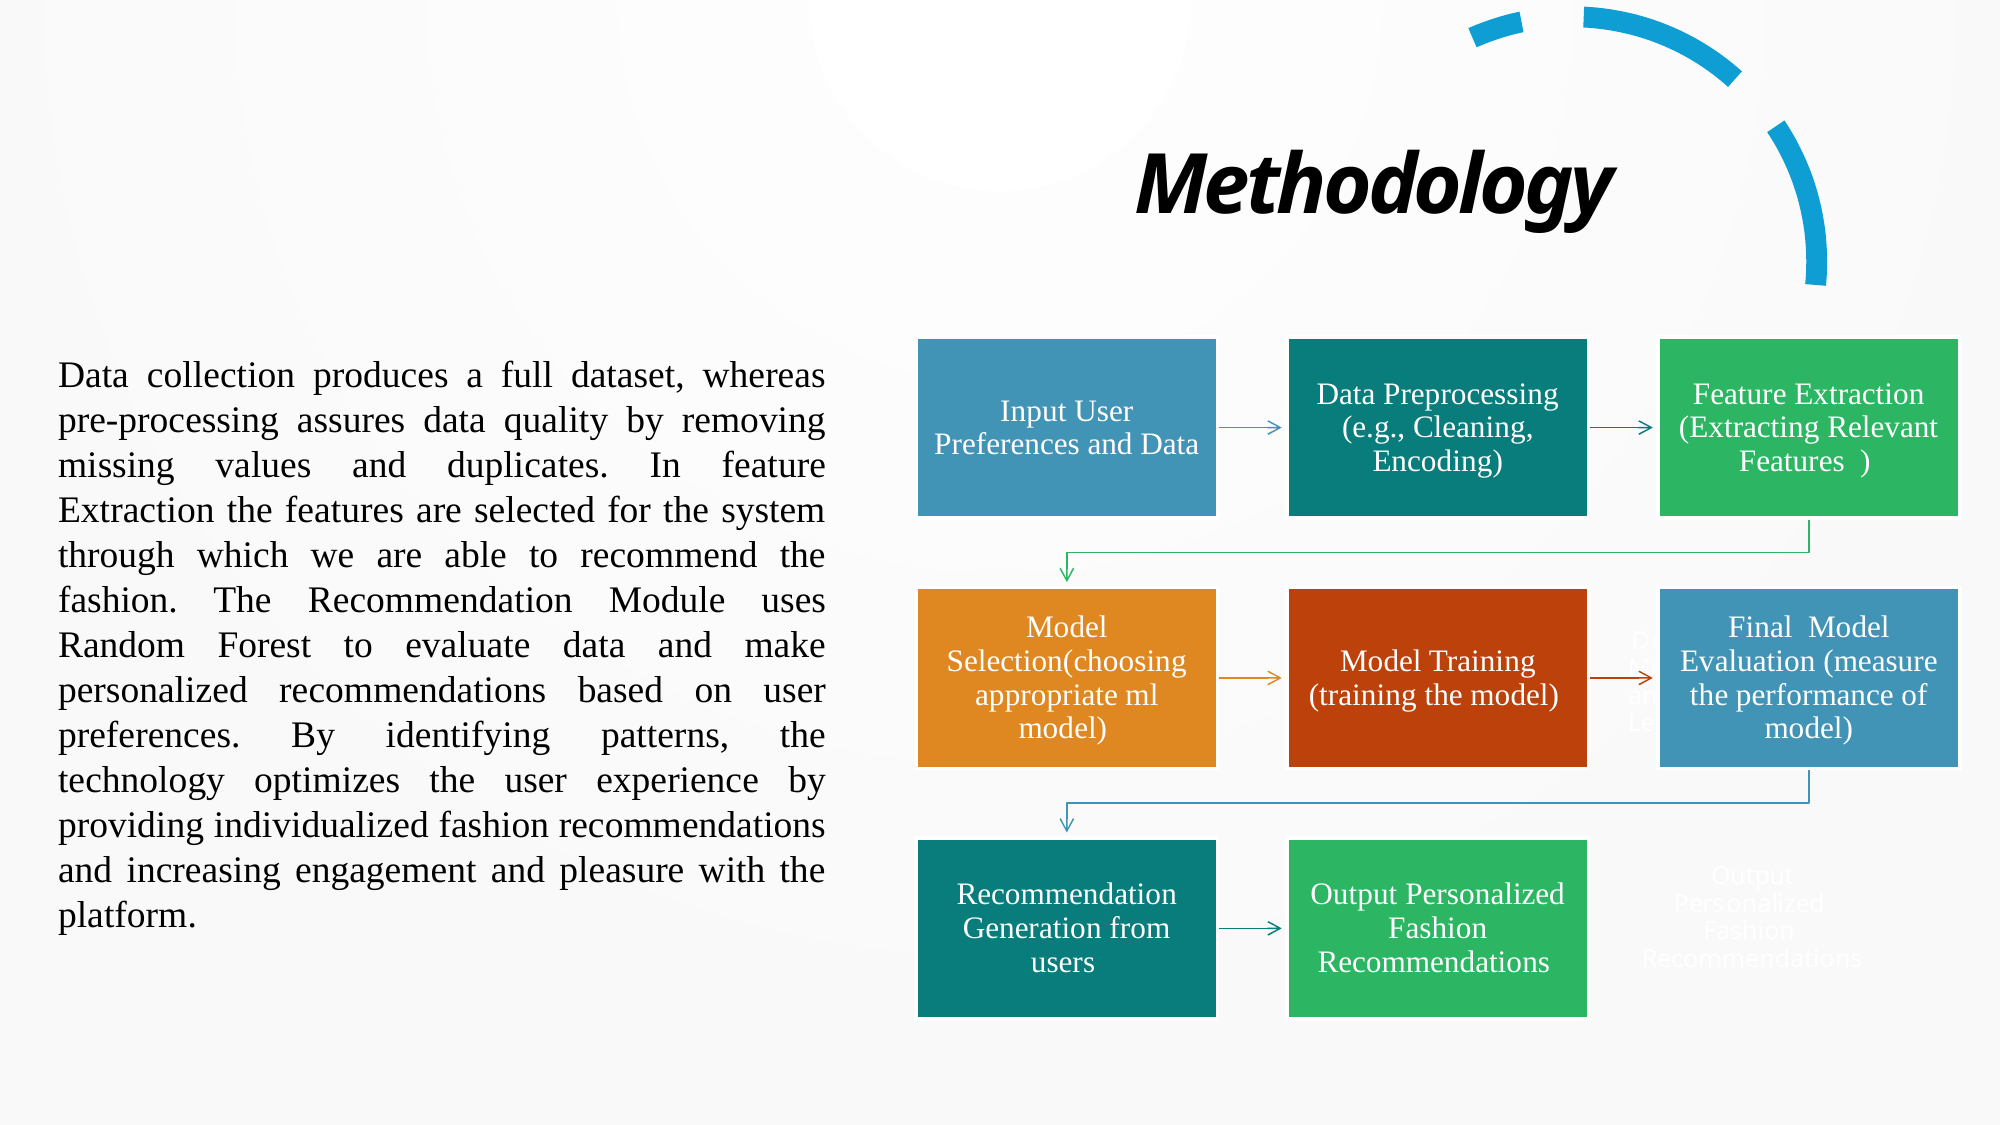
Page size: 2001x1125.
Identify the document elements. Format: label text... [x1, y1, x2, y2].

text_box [915, 313, 1961, 1042]
text_box [1472, 16, 1817, 285]
text_box Data collection produces a full dataset, whereas pre-processing assures data quality by removing missing values and duplicates. In feature Extraction the features are selected for the system through which we are able to recommend the fashion. The Recommendation Module uses Random Forest to evaluate data and make personalized recommendations based on user preferences. By identifying patterns, the technology optimizes the user experience by providing individualized fashion recommendations and increasing engagement and pleasure with the platform. [43, 342, 842, 943]
title Methodology [324, 128, 1700, 319]
